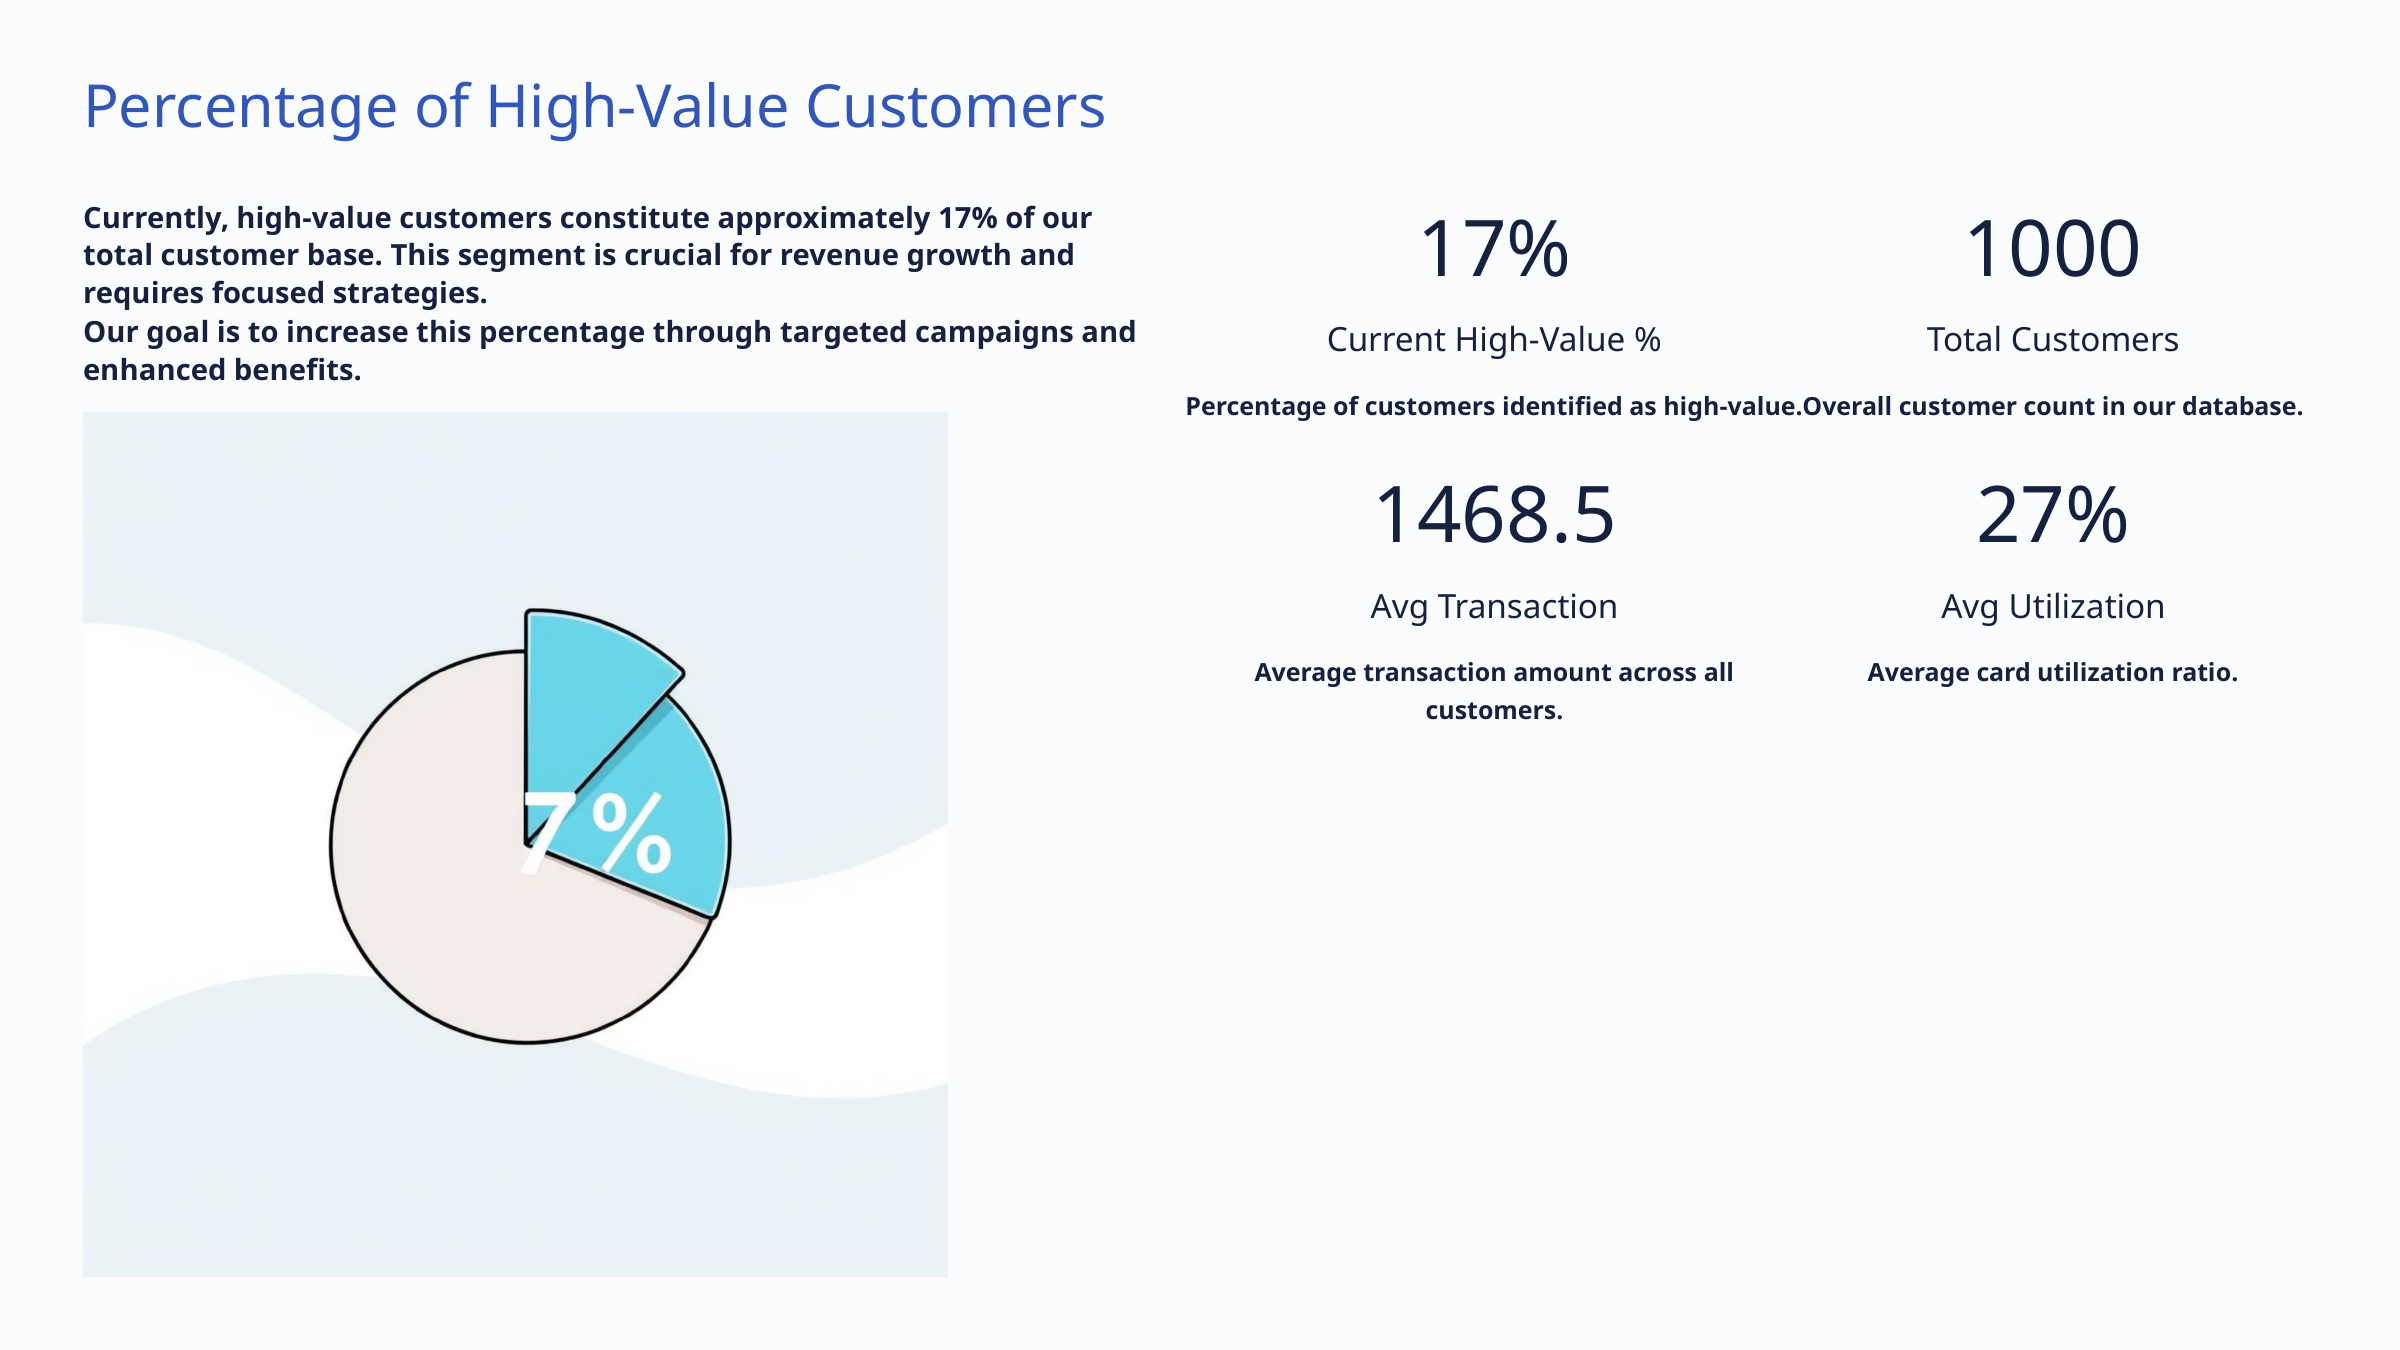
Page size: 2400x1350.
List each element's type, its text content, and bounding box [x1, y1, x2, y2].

text_box Average card utilization ratio. [1789, 649, 2319, 688]
text_box 1000 [1789, 213, 2319, 293]
text_box 27% [1789, 480, 2319, 559]
text_box Avg Transaction [1346, 588, 1644, 626]
text_box Avg Utilization [1905, 588, 2203, 626]
text_box Current High-Value % [1343, 322, 1646, 360]
text_box Overall customer count in our database. [1789, 382, 2319, 421]
picture [83, 412, 948, 1277]
text_box Total Customers [1905, 322, 2203, 360]
text_box Percentage of customers identified as high-value. [1230, 382, 1760, 421]
text_box 17% [1230, 213, 1760, 293]
text_box 1468.5 [1230, 480, 1760, 559]
text_box Currently, high-value customers constitute approximately 17% of our total customer base. This segment is crucial for revenue growth and requires focused strategies. [83, 196, 1172, 293]
text_box Our goal is to increase this percentage through targeted campaigns and enhanced benefits. [83, 311, 1172, 350]
text_box Percentage of High-Value Customers [83, 65, 1111, 140]
text_box Average transaction amount across all customers. [1230, 649, 1760, 726]
